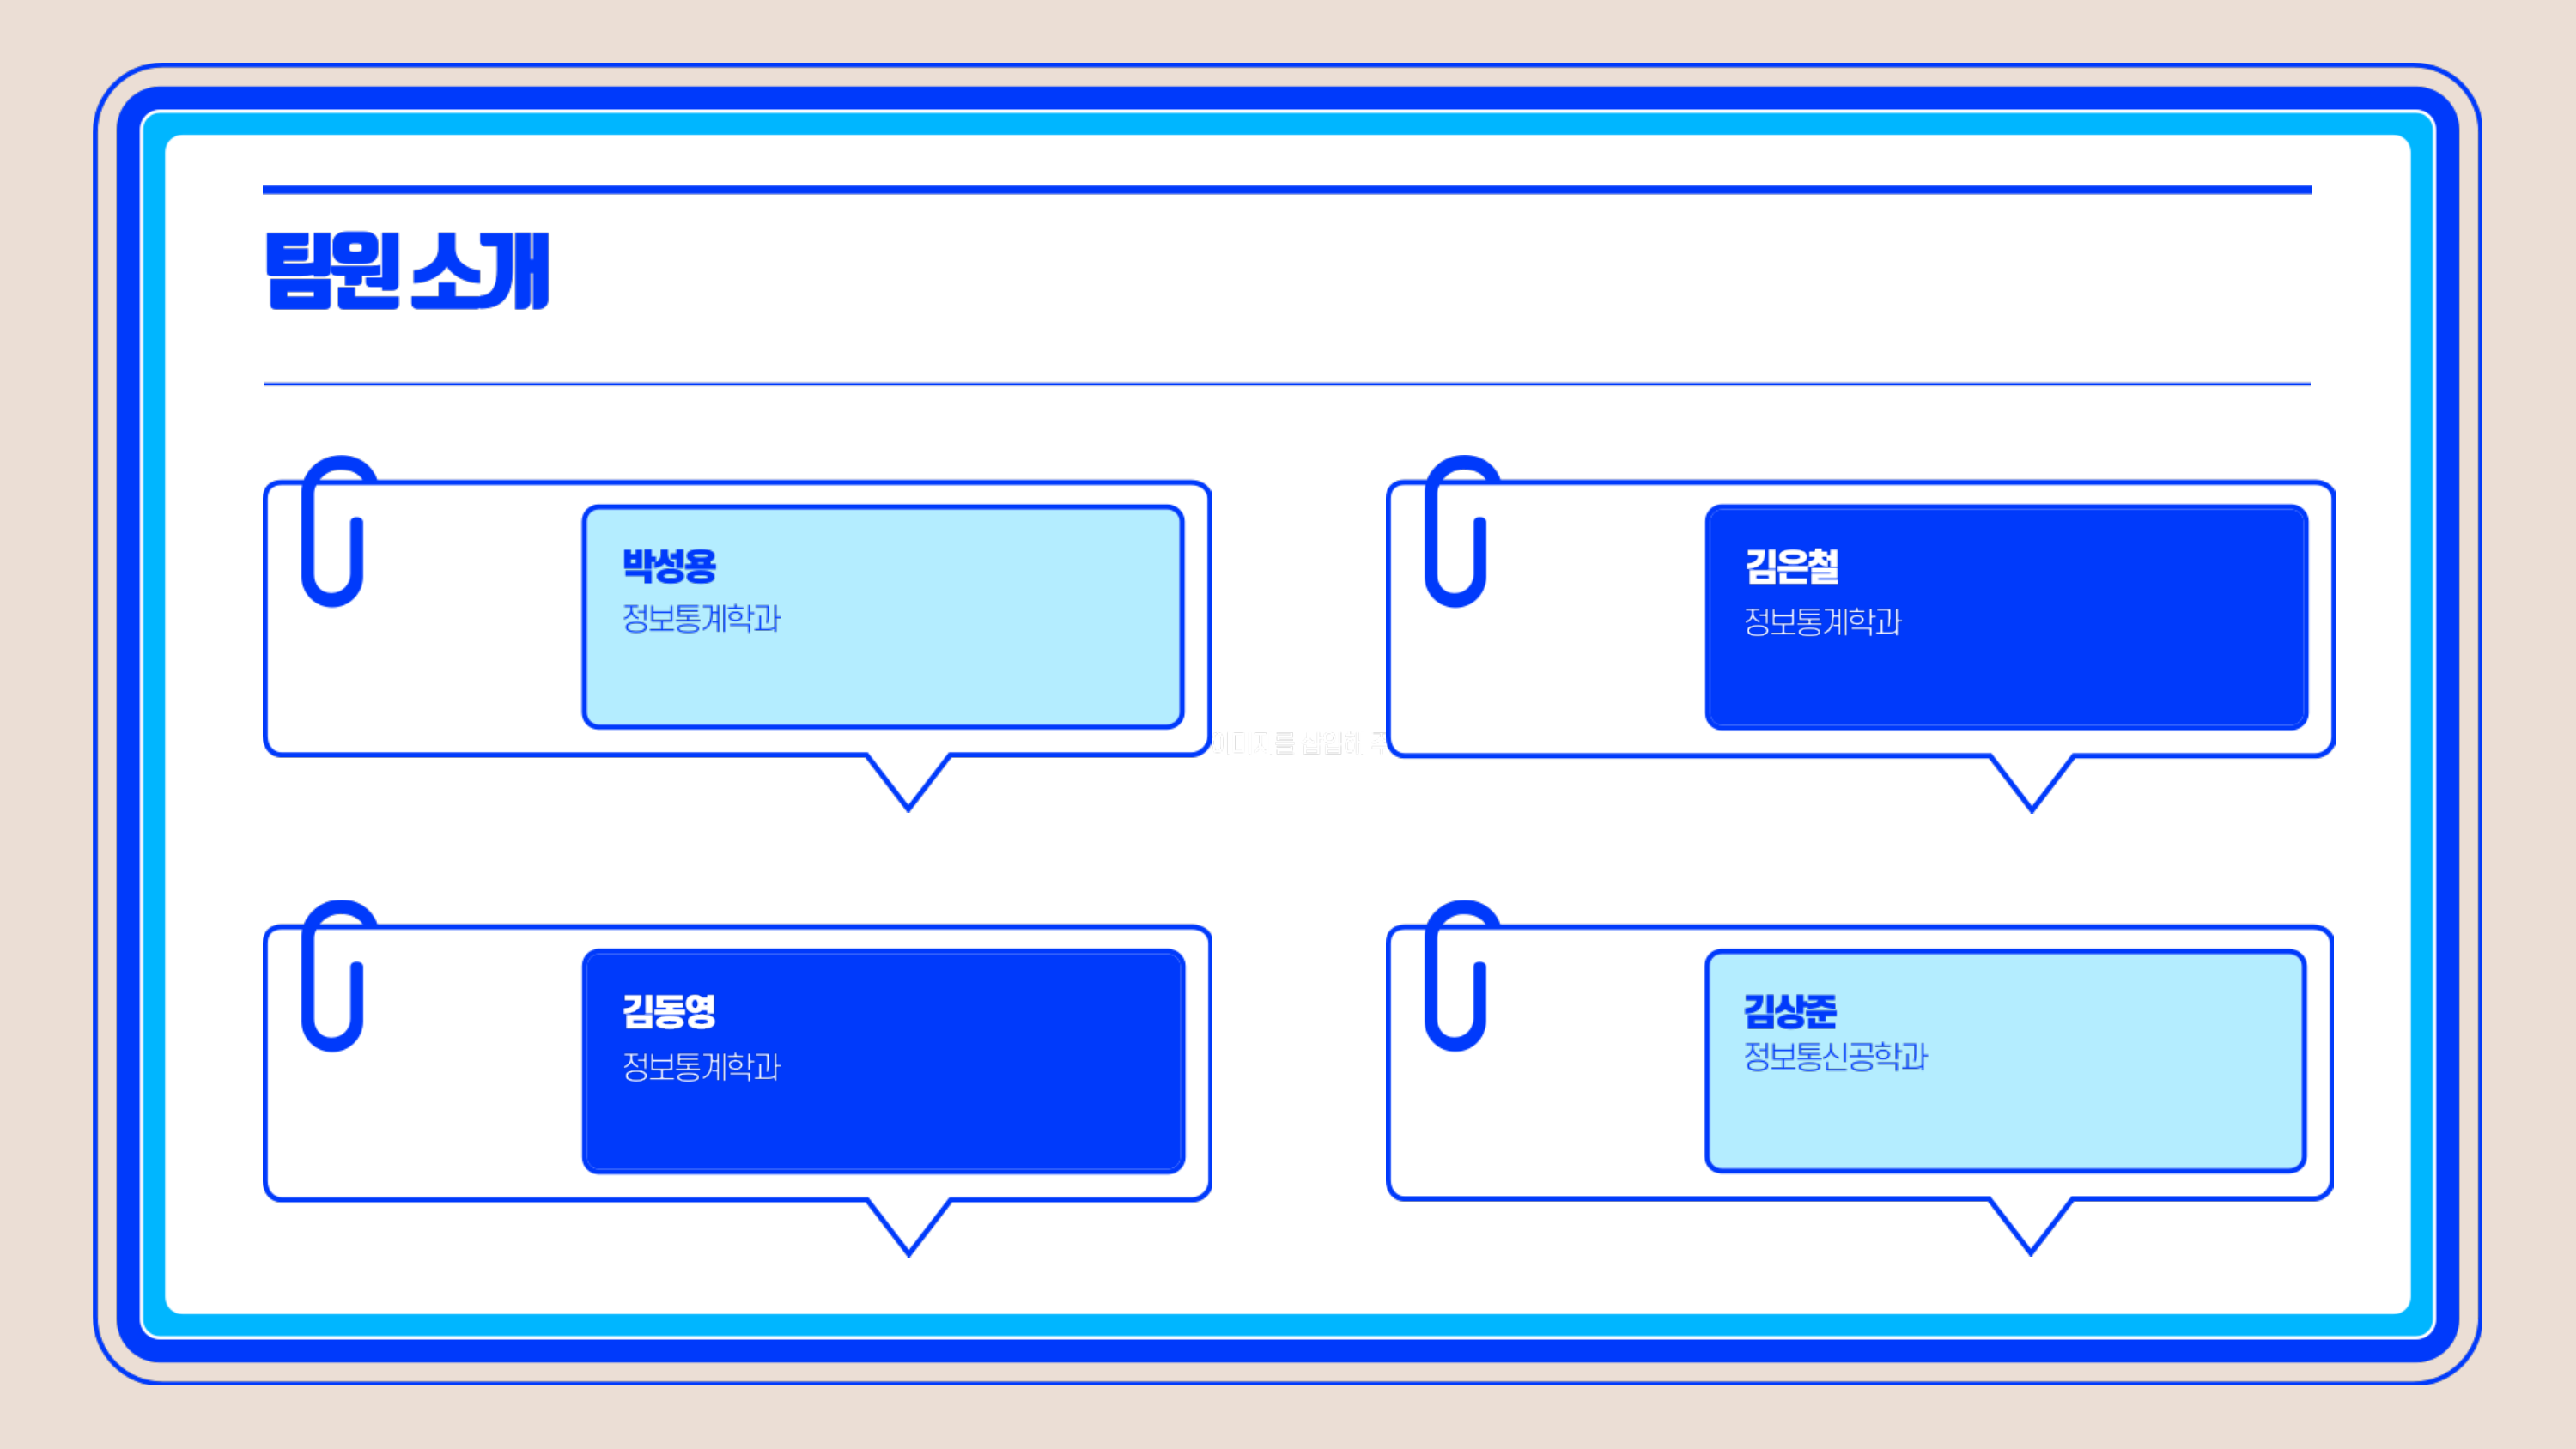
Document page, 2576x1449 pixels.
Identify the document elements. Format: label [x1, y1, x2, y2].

text_box [263, 899, 1213, 1258]
text_box [1385, 899, 2334, 1258]
text_box [263, 173, 2313, 206]
text_box [1385, 455, 2336, 814]
picture [93, 63, 2482, 1386]
text_box [264, 379, 2311, 389]
text_box [263, 455, 1212, 813]
